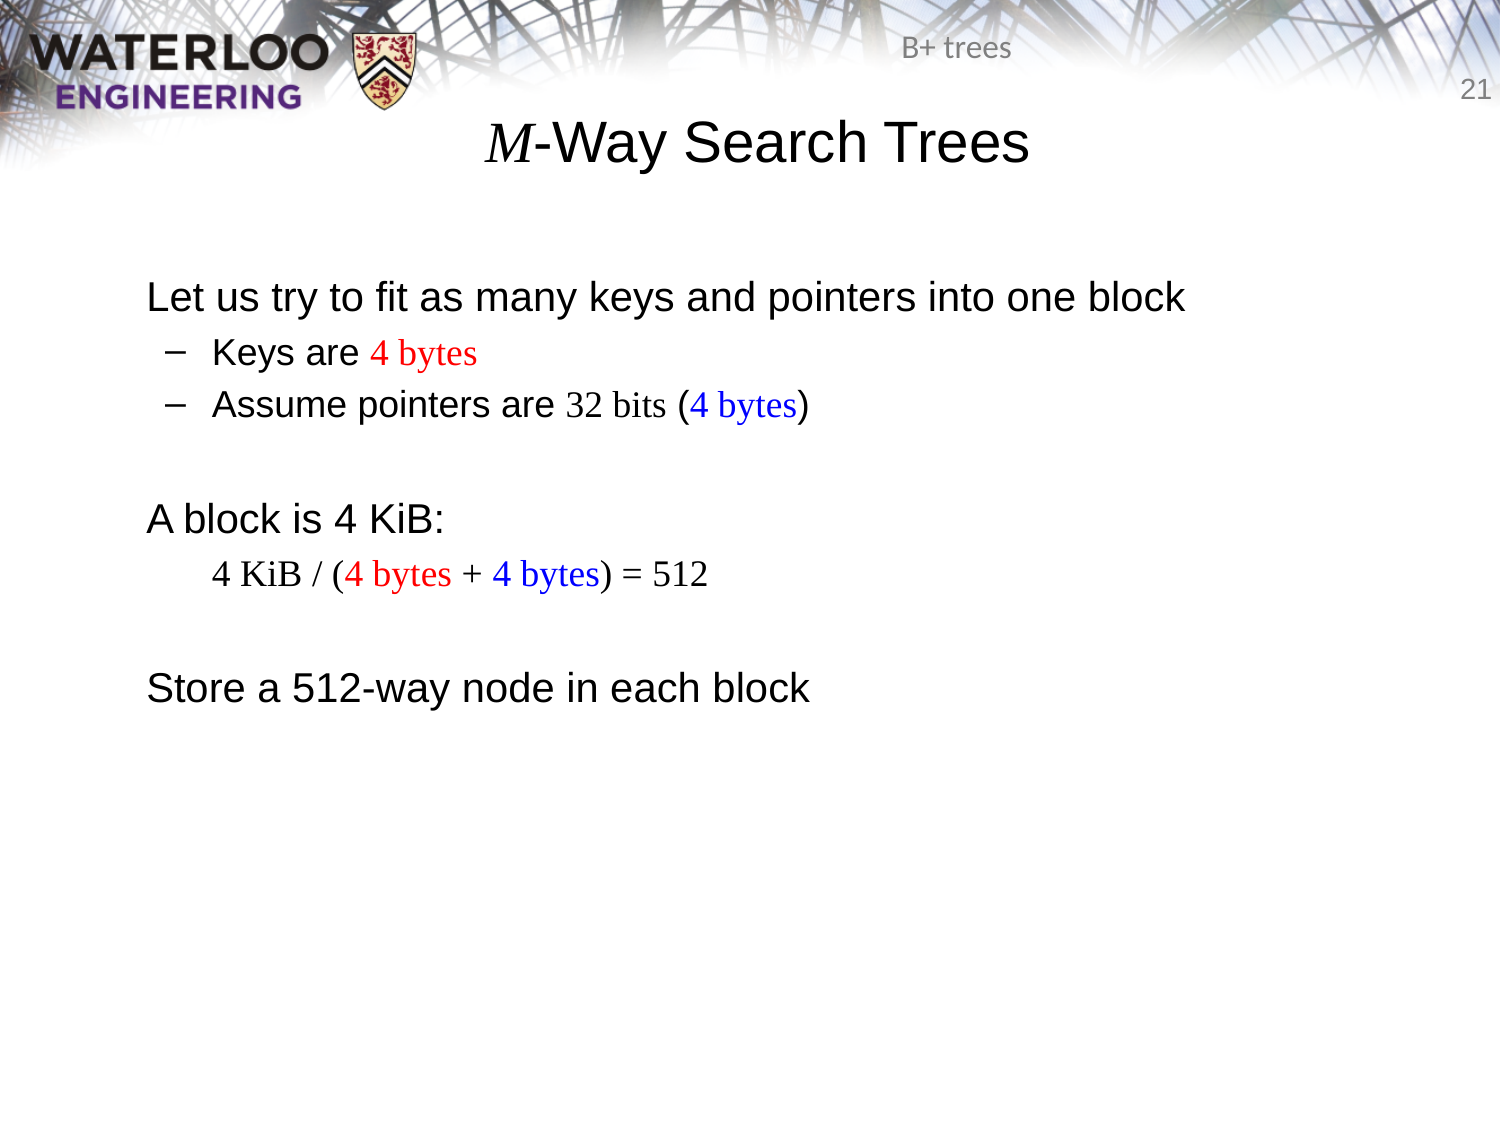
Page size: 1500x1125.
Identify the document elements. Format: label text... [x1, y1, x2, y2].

title M-Way Search Trees [74, 44, 1426, 233]
list Let us try to fit as many keys and pointers into one block Keys are 4 bytes Assume pointers are 32 bits (4 bytes) A block is 4 KiB: 4 KiB / (4 bytes + 4 bytes) = 512 Store a 512-way node in each block [74, 262, 1426, 1006]
picture [0, 0, 1500, 1125]
